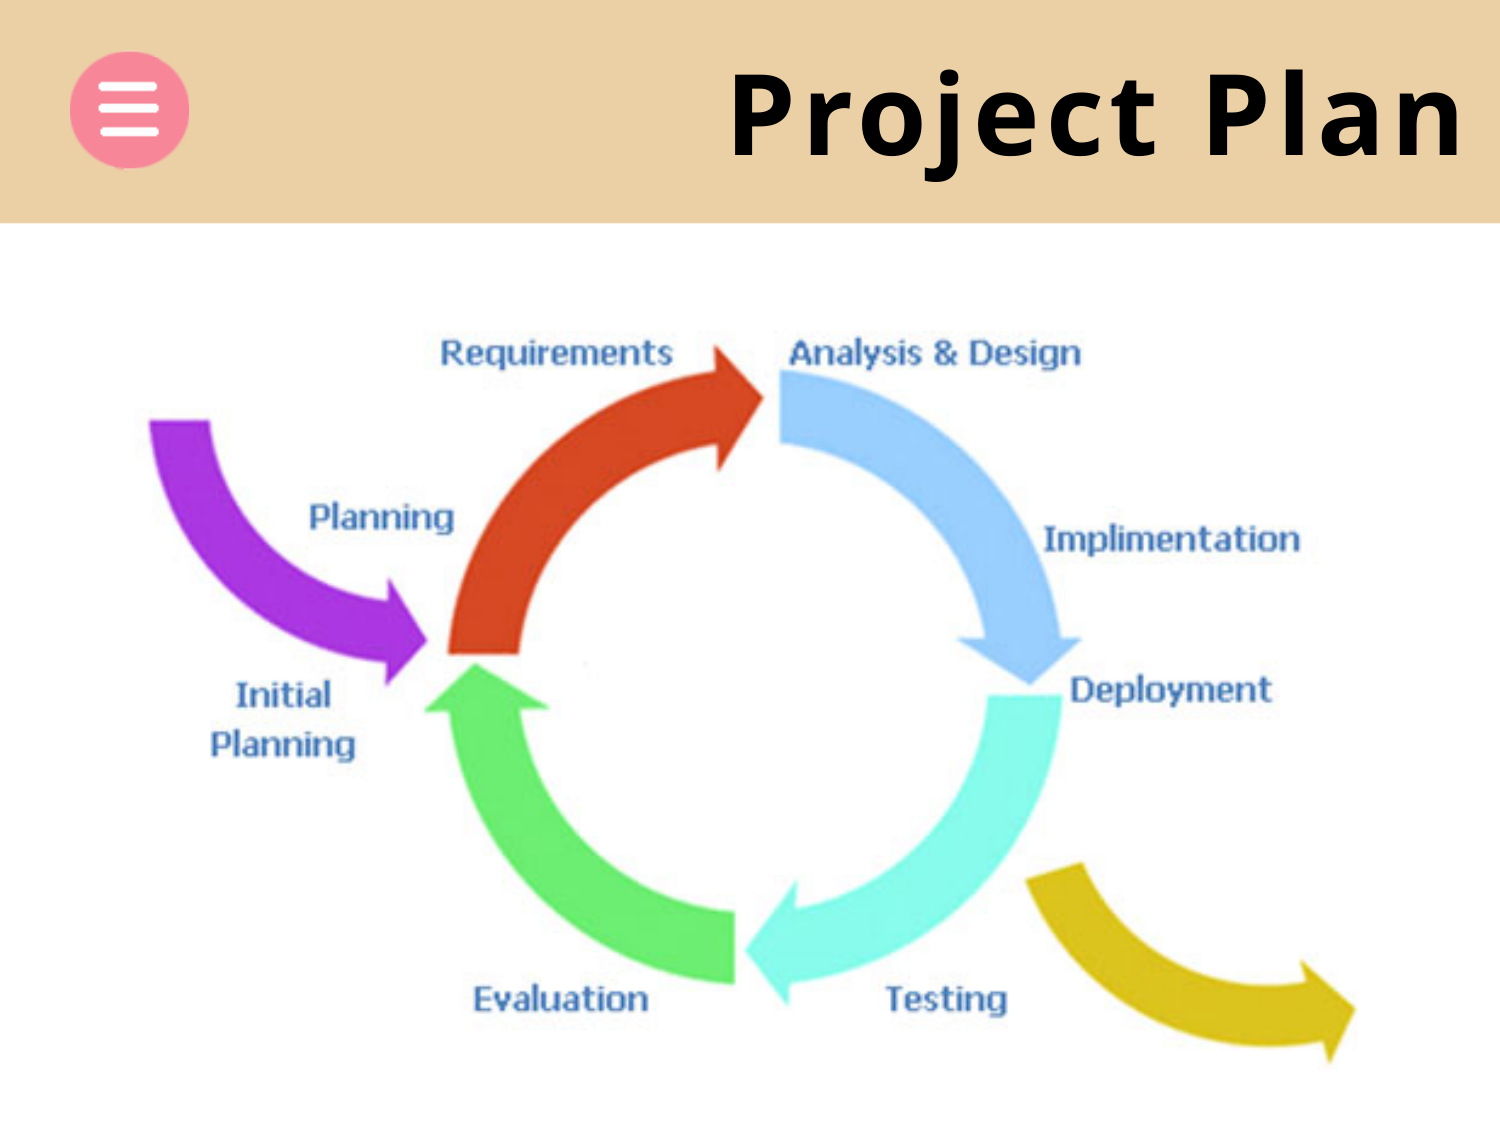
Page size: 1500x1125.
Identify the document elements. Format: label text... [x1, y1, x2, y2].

picture [0, 0, 1500, 1125]
text_box Project Plan [710, 35, 1482, 185]
